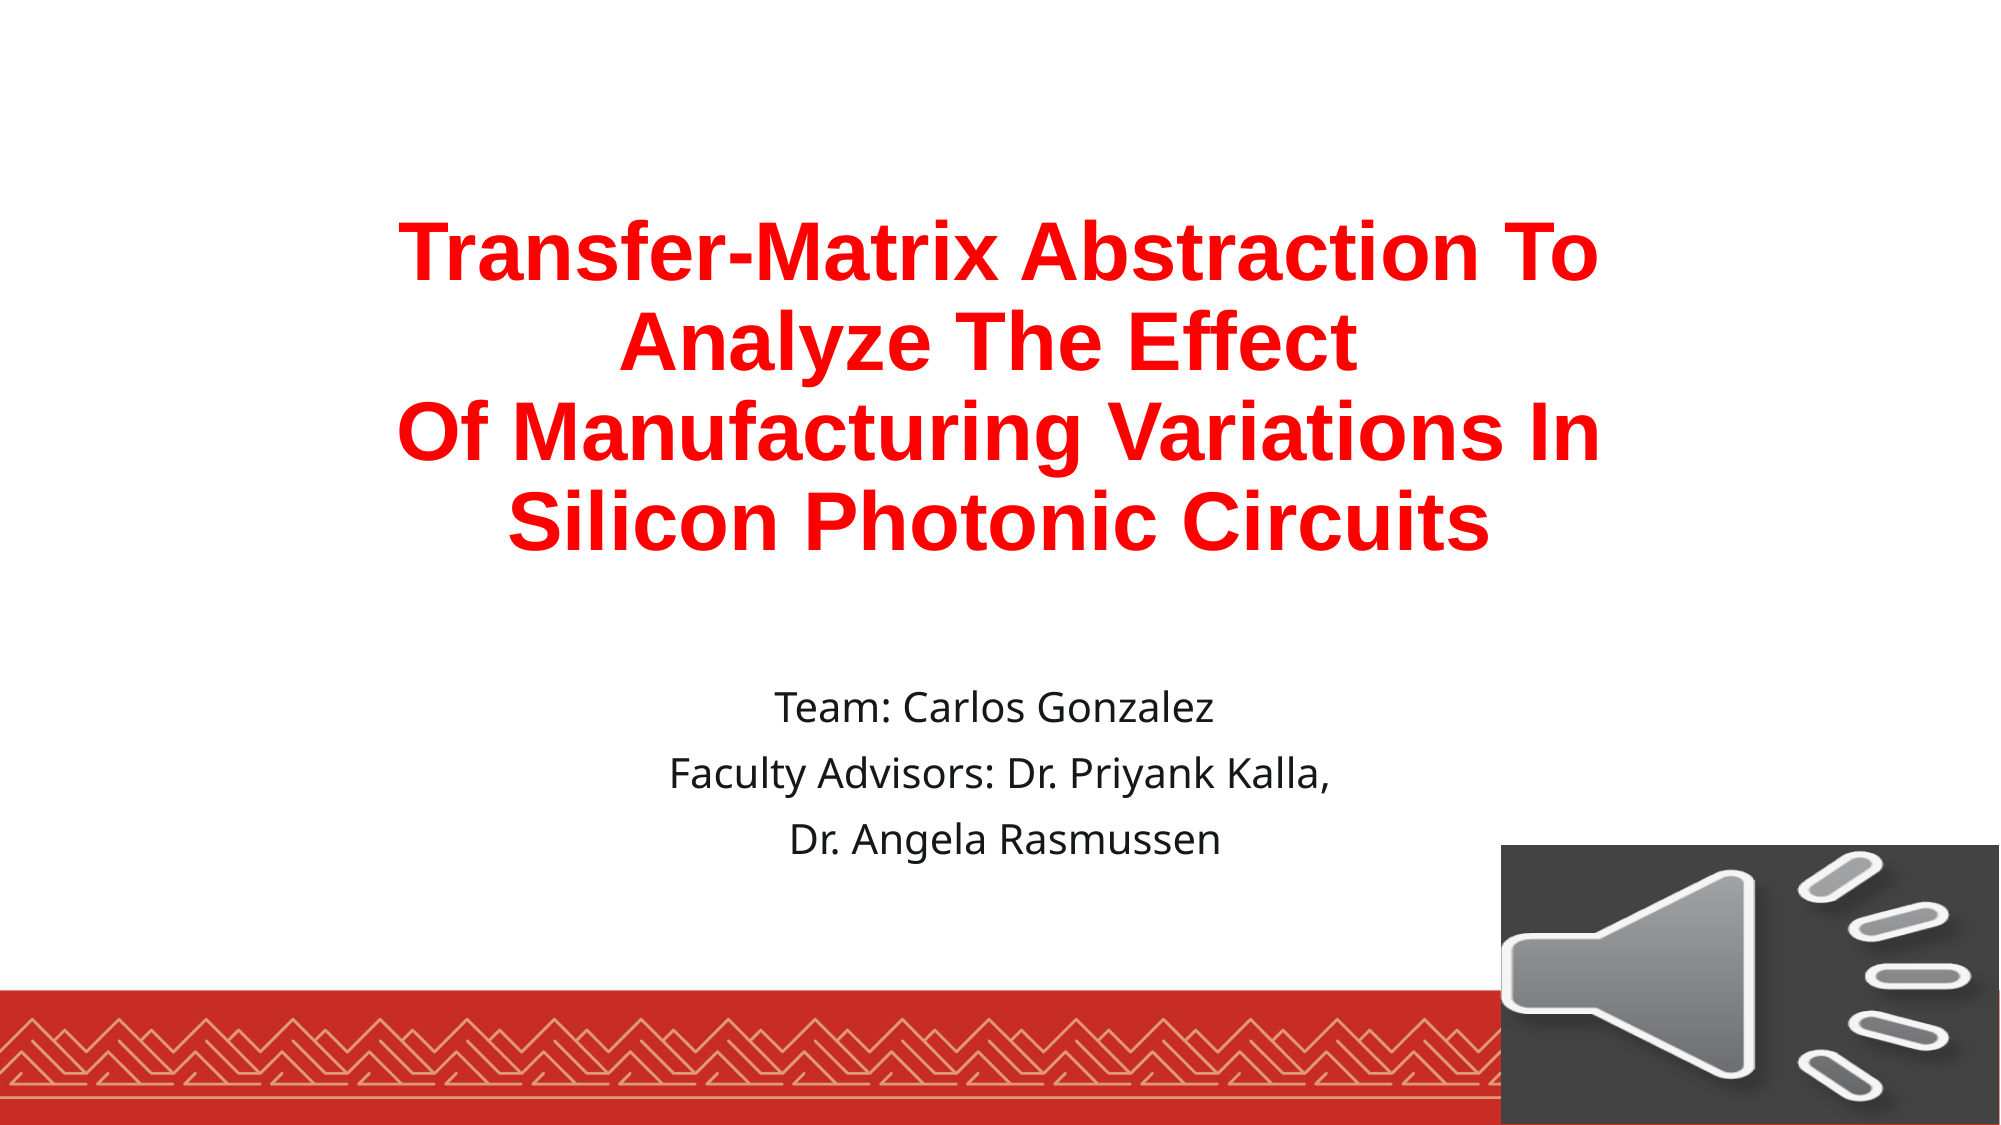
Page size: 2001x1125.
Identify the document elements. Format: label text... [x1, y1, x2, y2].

title Transfer-Matrix Abstraction To Analyze The Effect Of Manufacturing Variations In Silicon Photonic Circuits [249, 184, 1750, 576]
picture [0, 0, 2000, 1125]
subtitle Team: Carlos Gonzalez Faculty Advisors: Dr. Priyank Kalla, Dr. Angela Rasmussen [249, 679, 1750, 951]
